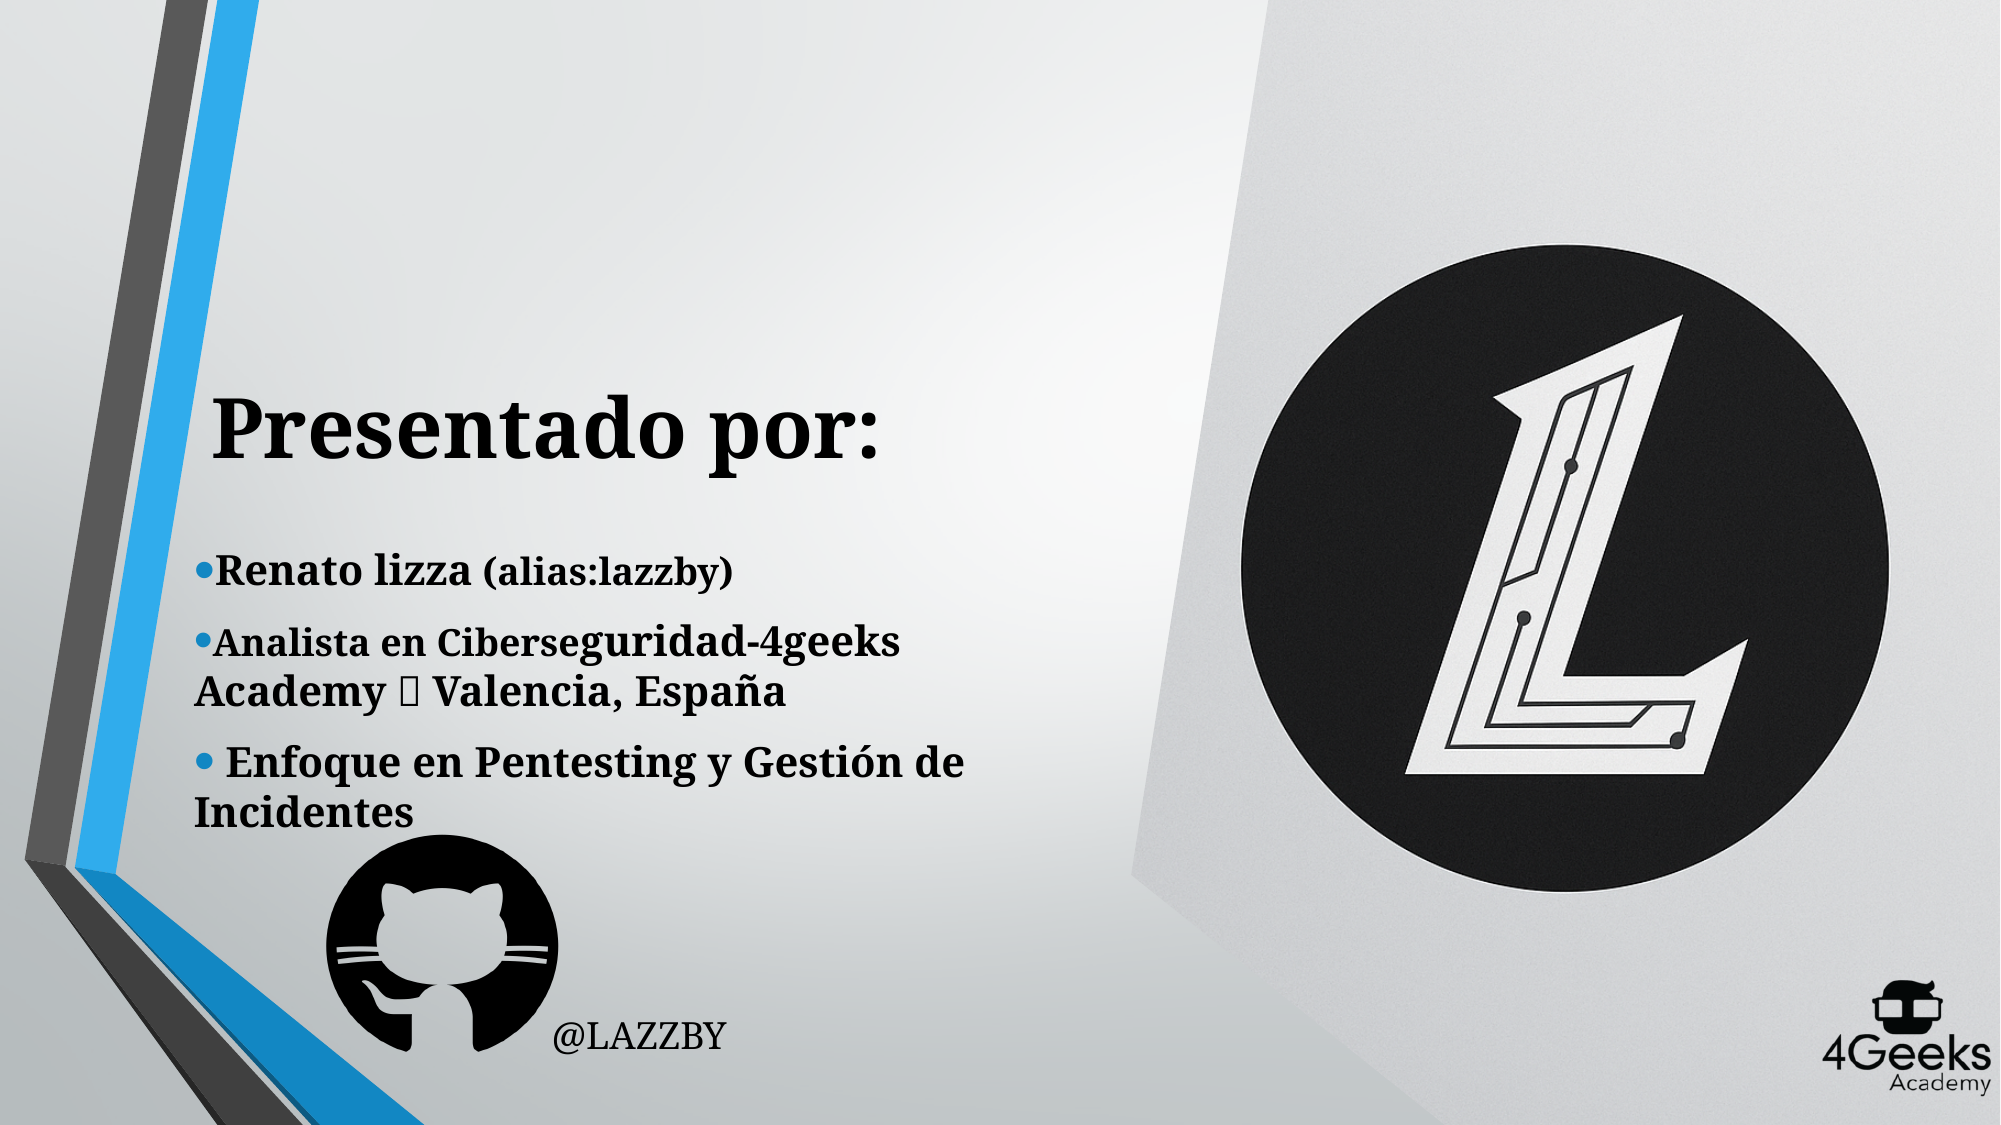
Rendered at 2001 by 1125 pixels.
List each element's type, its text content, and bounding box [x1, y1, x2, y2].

picture [1130, 0, 2001, 1125]
title Presentado por: [196, 281, 1060, 569]
text_box Renato lizza (alias:lazzby) Analista en Ciberseguridad-4geeks Academy 📍 Valencia, España Enfoque en Pentesting y Gestión de Incidentes [178, 433, 1042, 947]
text_box @LAZZBY [568, 1004, 892, 1065]
picture [316, 825, 568, 1067]
